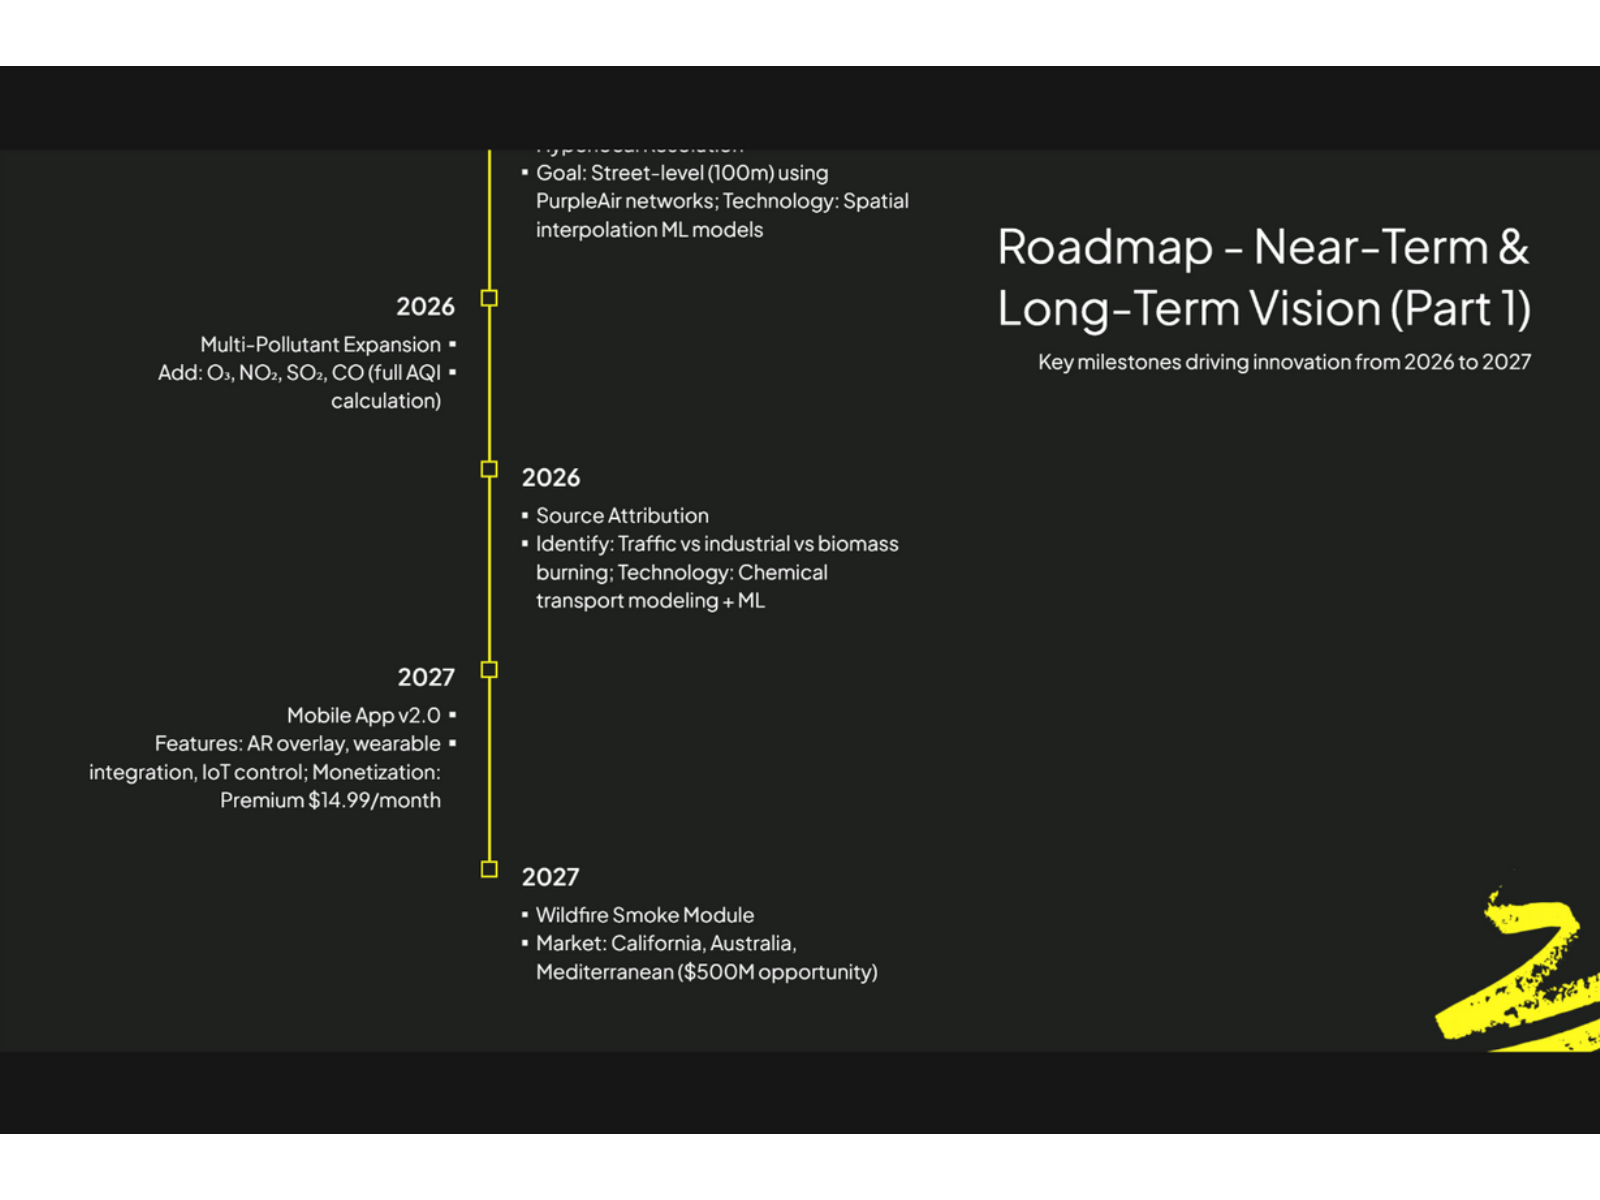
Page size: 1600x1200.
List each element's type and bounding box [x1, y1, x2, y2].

text_box [0, 66, 1600, 1134]
